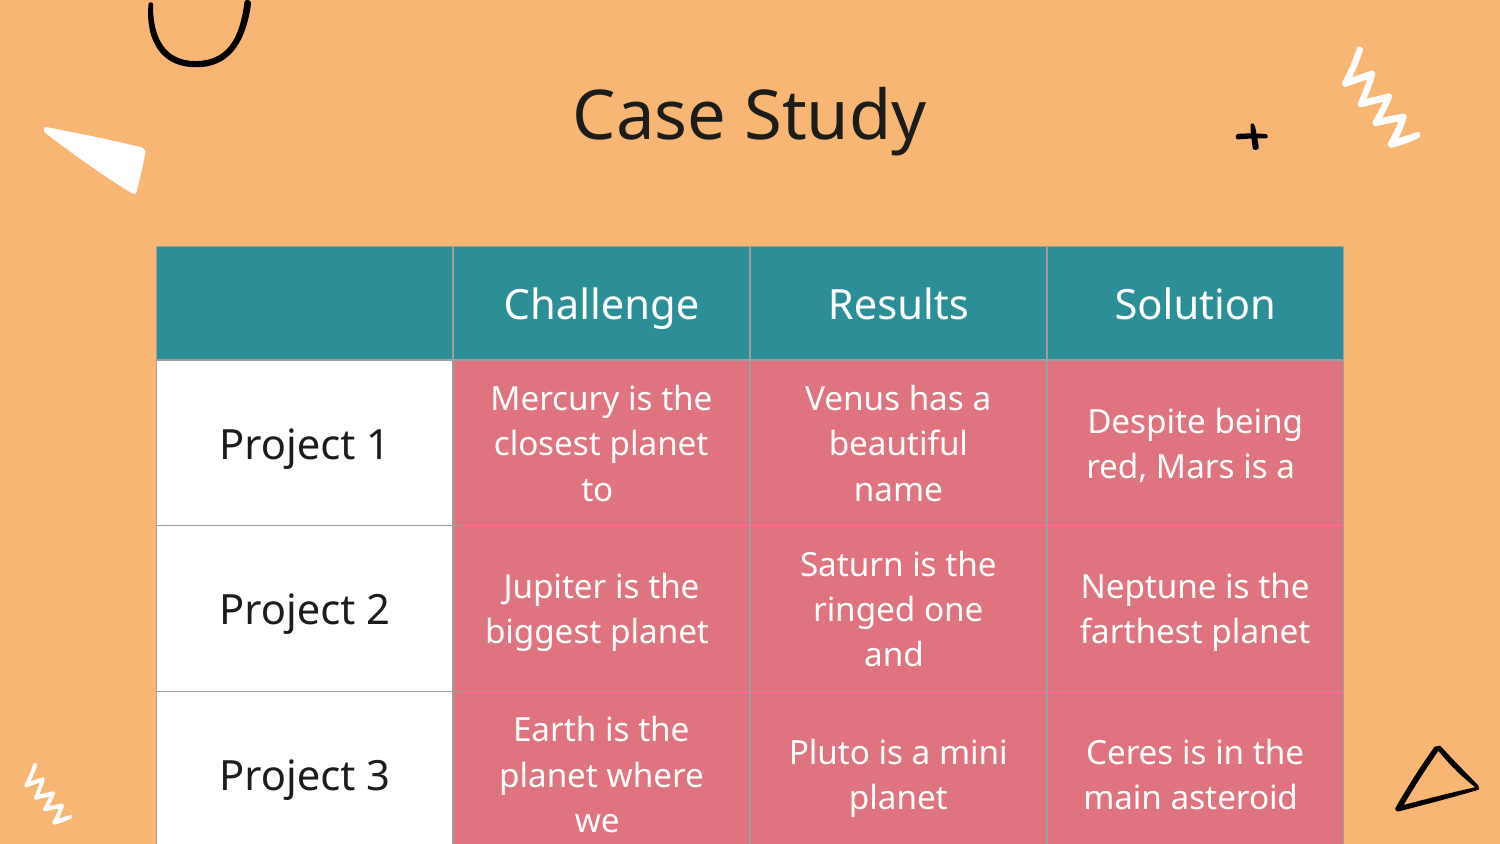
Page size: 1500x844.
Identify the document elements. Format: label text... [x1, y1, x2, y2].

table_header Challenge [454, 247, 749, 359]
title Case Study [118, 55, 1382, 144]
table_cell Earth is the planet where we [454, 692, 749, 844]
table_cell Project 1 [157, 361, 452, 525]
table_cell Venus has a beautiful name [751, 361, 1046, 525]
table_cell Mercury is the closest planet to [454, 361, 749, 525]
table_cell Project 3 [157, 692, 452, 844]
table_header Solution [1048, 247, 1343, 359]
table_cell Pluto is a mini planet [751, 692, 1046, 844]
table_cell Saturn is the ringed one and [751, 526, 1046, 691]
table_cell Despite being red, Mars is a [1048, 361, 1343, 525]
table_cell Ceres is in the main asteroid [1048, 692, 1343, 844]
table_cell Jupiter is the biggest planet [454, 526, 749, 691]
table_header [157, 247, 452, 359]
table_cell Project 2 [157, 526, 452, 691]
table_cell Neptune is the farthest planet [1048, 526, 1343, 691]
table_header Results [751, 247, 1046, 359]
